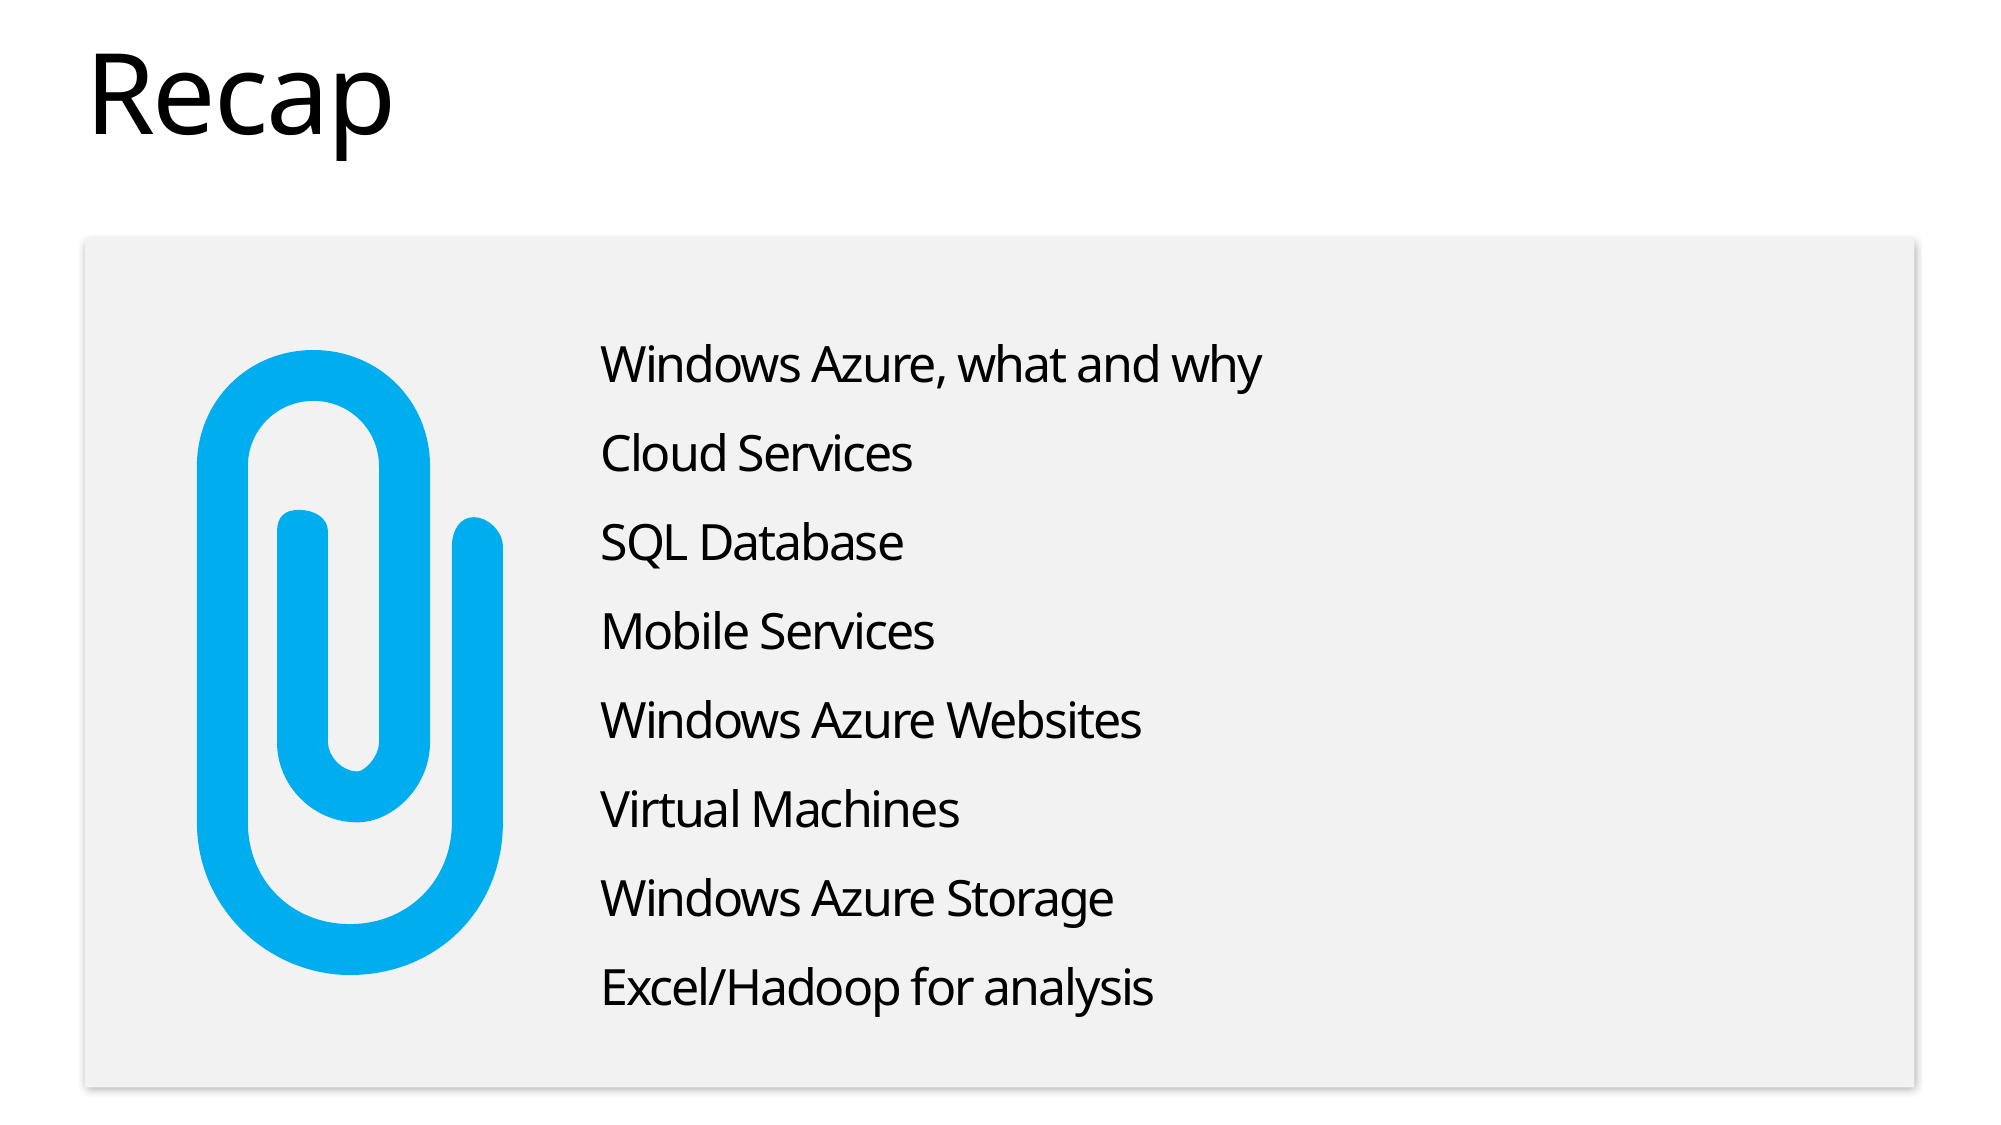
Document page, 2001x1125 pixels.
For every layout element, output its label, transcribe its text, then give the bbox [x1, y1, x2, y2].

list Windows Azure, what and why Cloud Services SQL Database Mobile Services Windows Azure Websites Virtual Machines Windows Azure Storage Excel/Hadoop for analysis [570, 298, 1710, 1027]
title Recap [85, 37, 1915, 161]
